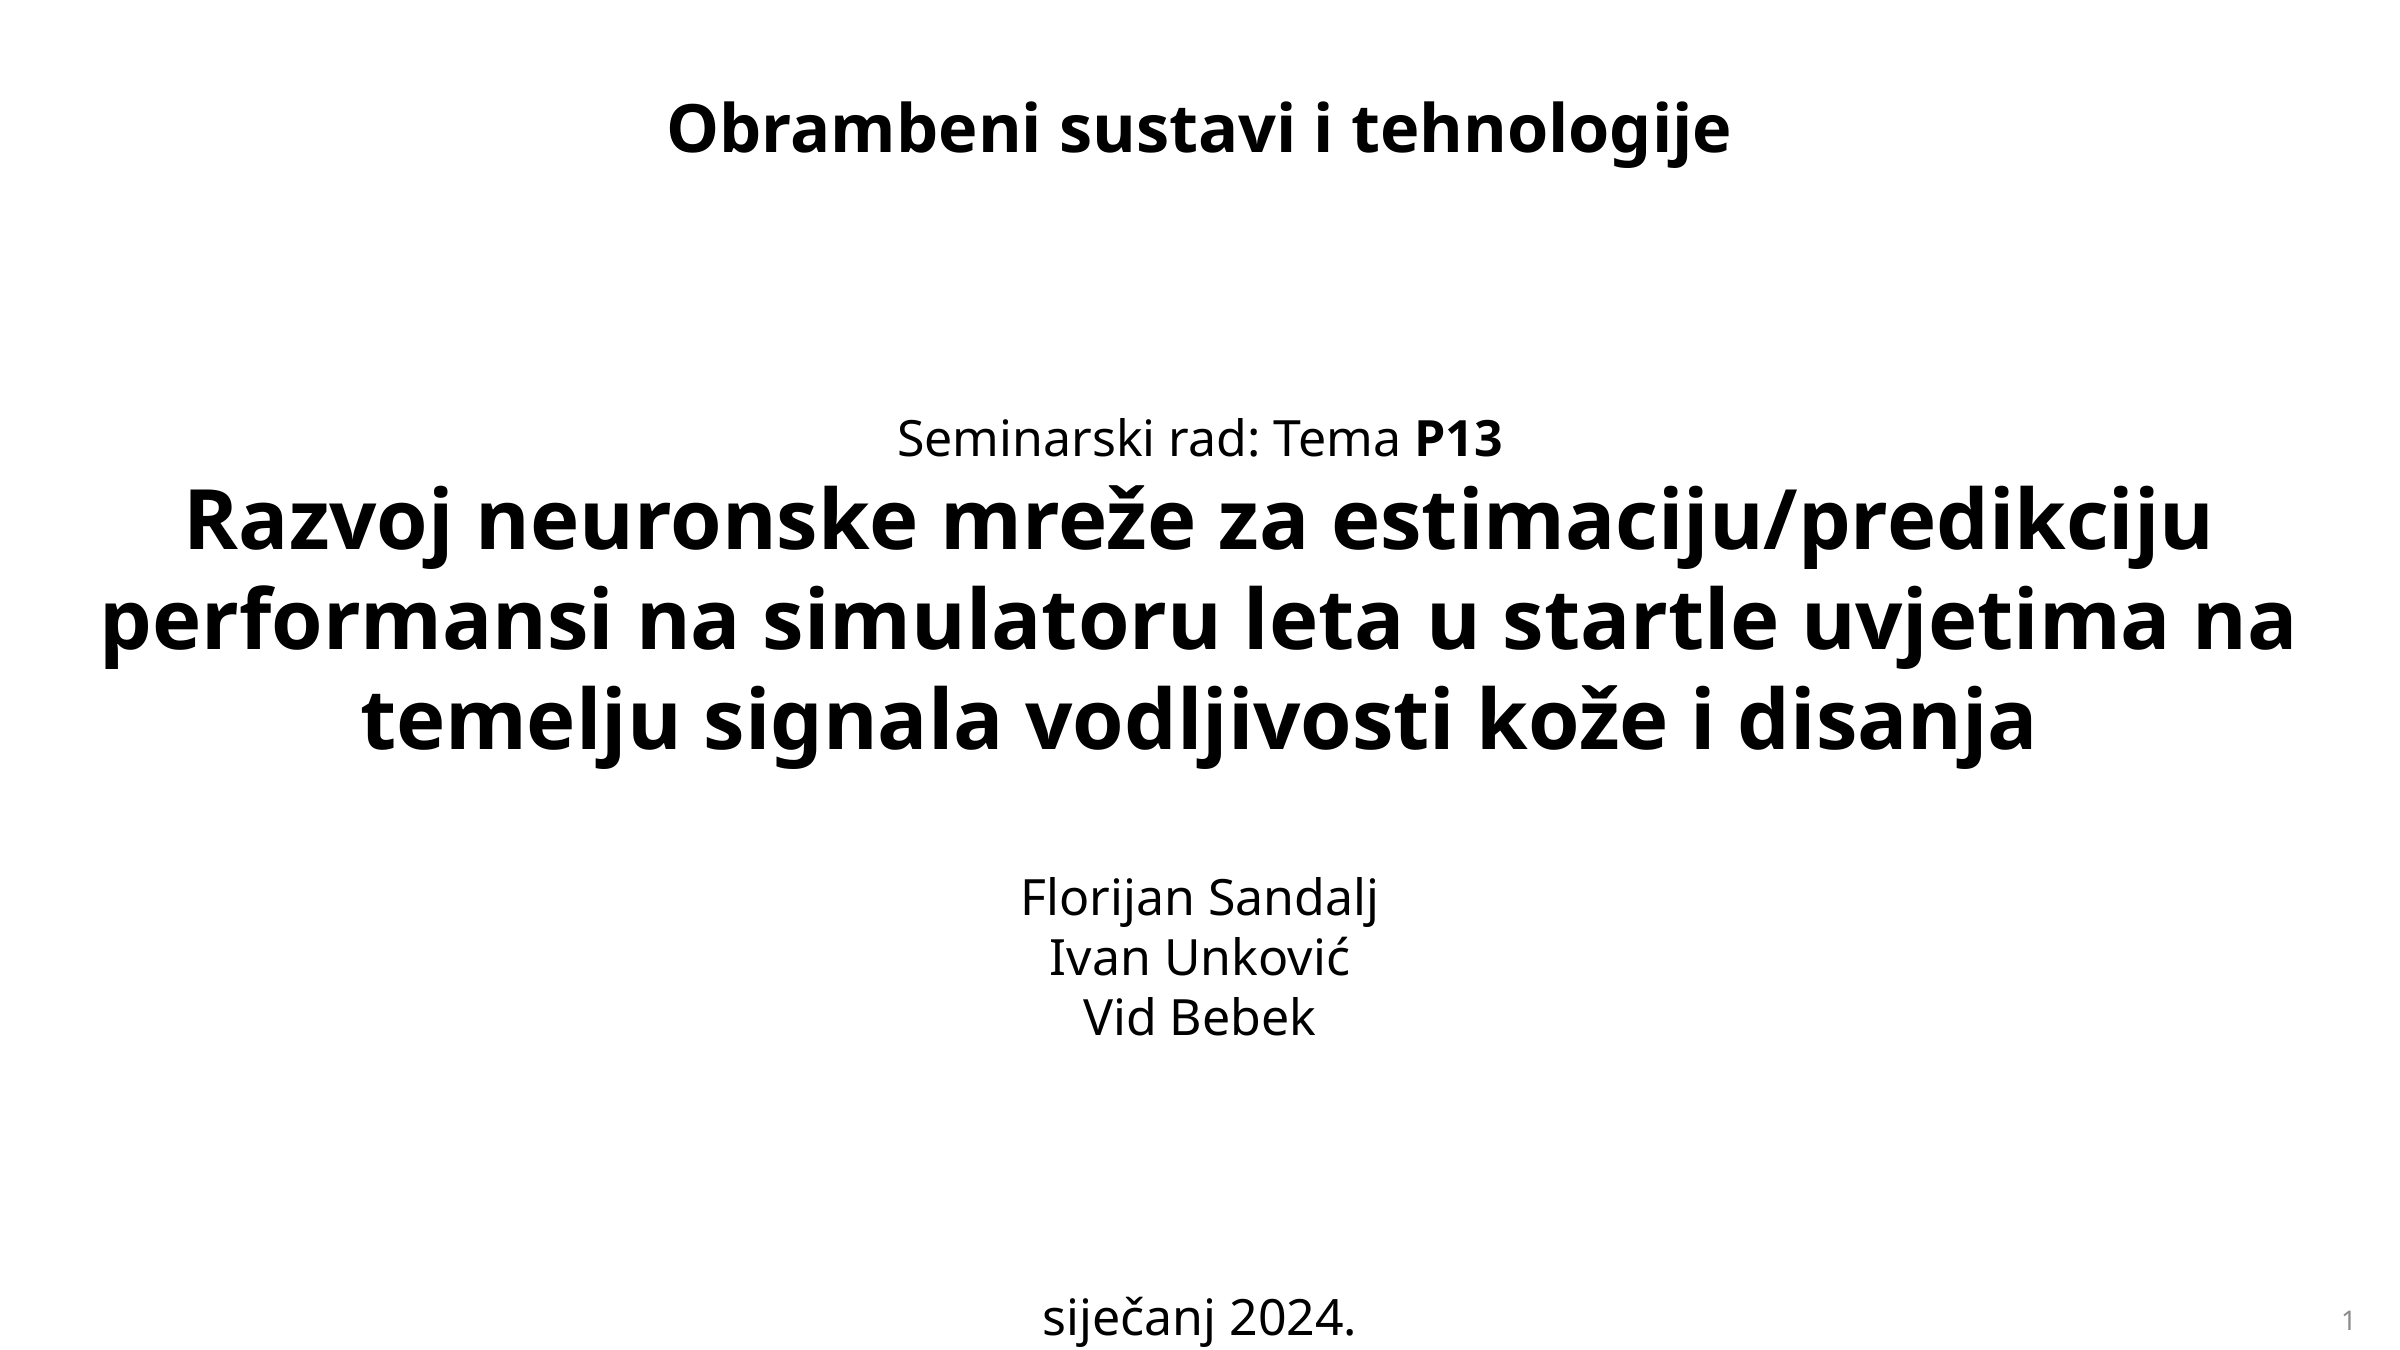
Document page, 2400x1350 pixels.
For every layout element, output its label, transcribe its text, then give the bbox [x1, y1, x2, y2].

text_box Obrambeni sustavi i tehnologije Seminarski rad: Tema P13 Razvoj neuronske mreže za estimaciju/predikciju performansi na simulatoru leta u startle uvjetima na temelju signala vodljivosti kože i disanja Florijan Sandalj Ivan Unković Vid Bebek siječanj 2024. [0, 78, 2400, 1350]
